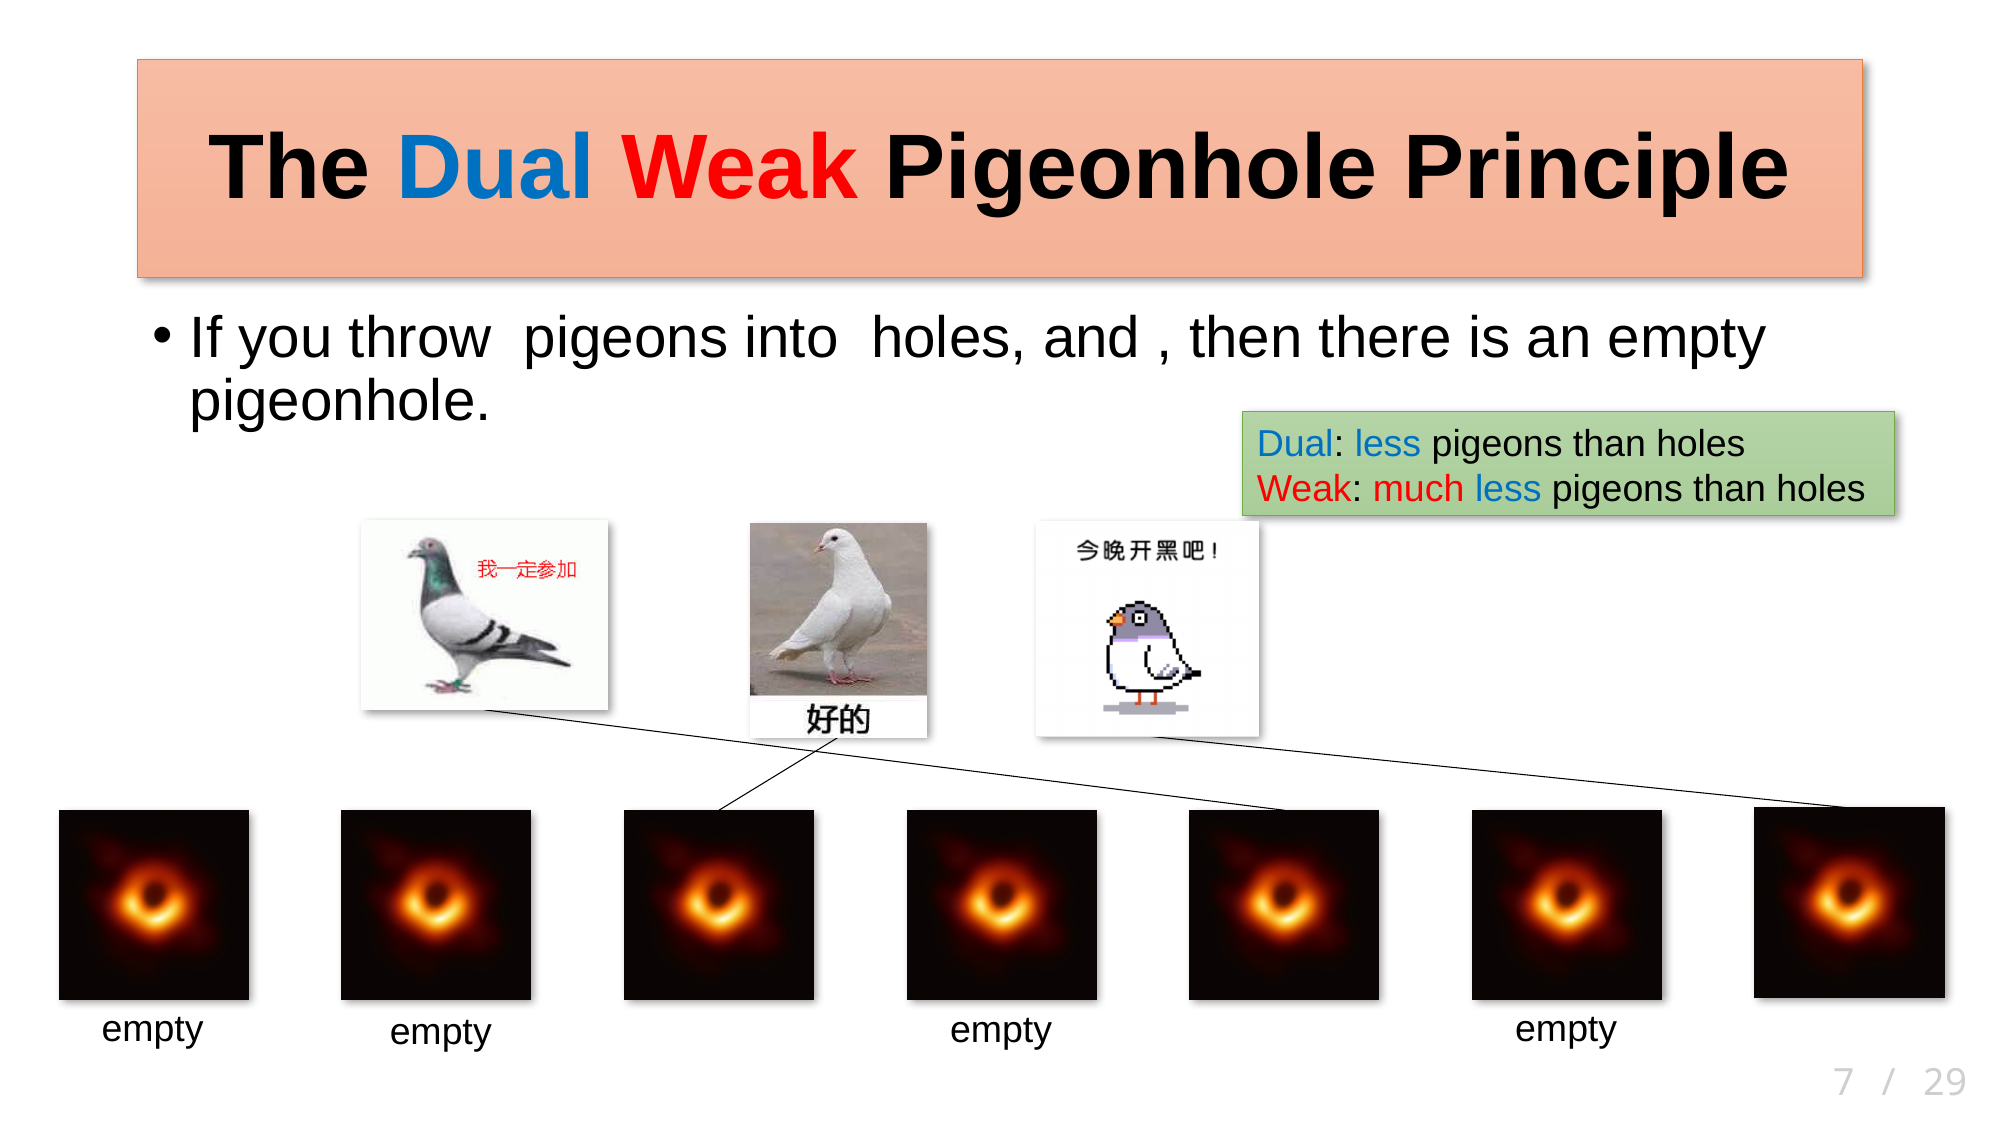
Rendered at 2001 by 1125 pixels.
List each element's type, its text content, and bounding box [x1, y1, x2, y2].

text_box empty [1500, 1000, 1634, 1057]
picture [1036, 521, 1259, 737]
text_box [719, 737, 839, 811]
picture [59, 810, 249, 1000]
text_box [1147, 736, 1850, 808]
text_box empty [86, 1000, 220, 1057]
text_box empty [935, 1000, 1069, 1058]
picture [341, 810, 531, 1000]
text_box Dual: less pigeons than holes Weak: much less pigeons than holes [1242, 411, 1895, 516]
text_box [839, 709, 1285, 811]
title The Dual Weak Pigeonhole Principle [137, 59, 1863, 278]
text_box 7 / 29 [1794, 1050, 2000, 1110]
picture [906, 811, 1097, 1000]
text_box empty [374, 1000, 508, 1060]
picture [361, 520, 608, 710]
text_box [484, 709, 750, 811]
picture [624, 811, 814, 1000]
picture [1754, 807, 1945, 998]
picture [1472, 810, 1662, 1000]
picture [750, 523, 927, 738]
picture [1189, 810, 1379, 1000]
